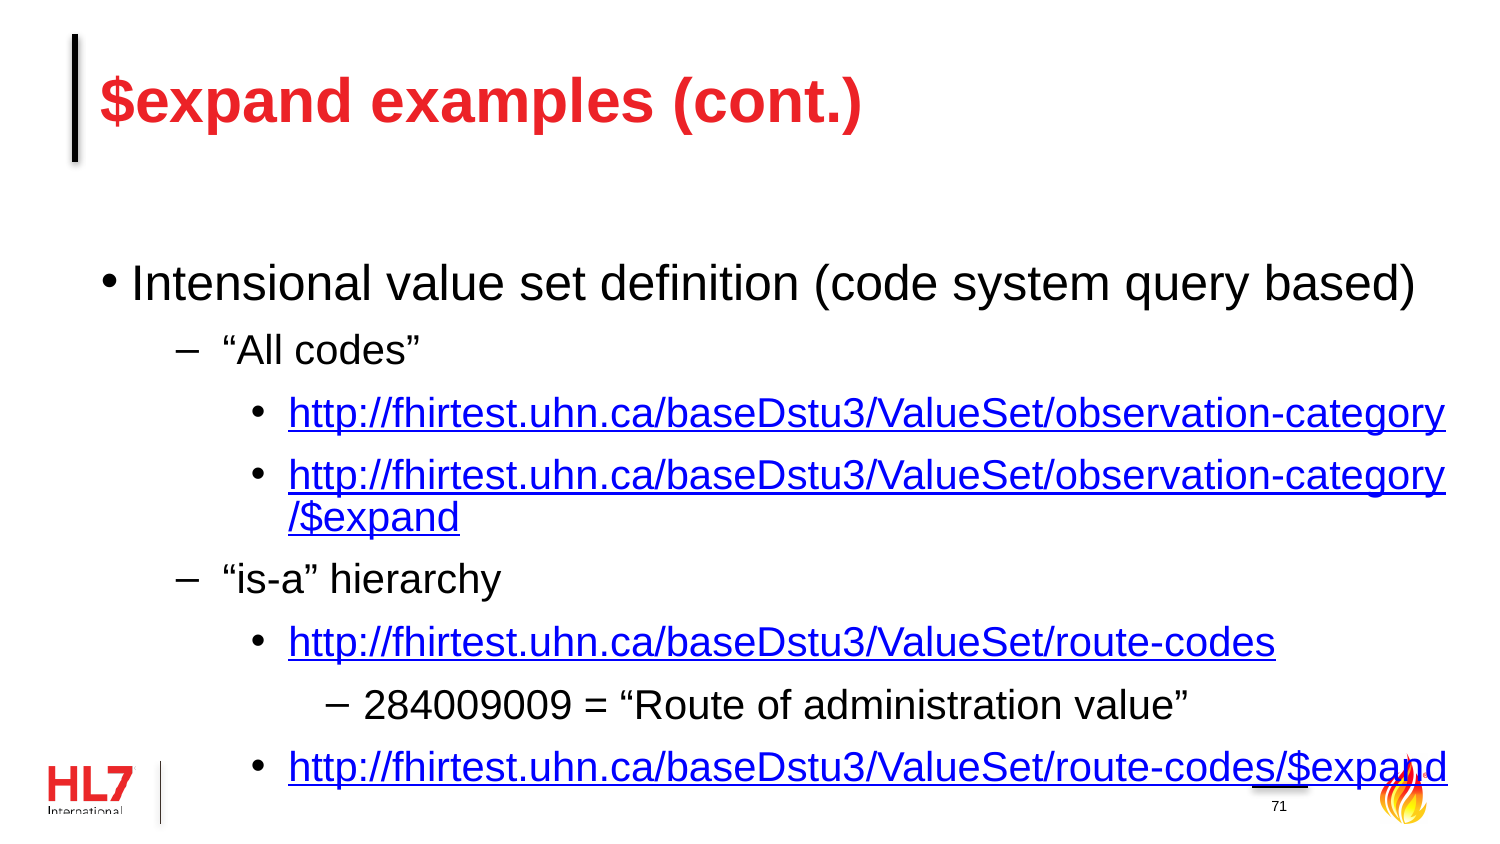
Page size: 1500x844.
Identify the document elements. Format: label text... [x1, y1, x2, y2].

slide_number 71 [1257, 788, 1302, 815]
list Intensional value set definition (code system query based) “All codes” http://fhirtest.uhn.ca/baseDstu3/ValueSet/observation-category http://fhirtest.uhn.ca/baseDstu3/ValueSet/observation-category/$expand “is-a” hierarchy http://fhirtest.uhn.ca/baseDstu3/ValueSet/route-codes 284009009 = “Route of administration value” http://fhirtest.uhn.ca/baseDstu3/ValueSet/route-codes/$expand [100, 250, 1451, 731]
title $expand examples (cont.) [100, 33, 1451, 163]
picture [1380, 753, 1428, 824]
